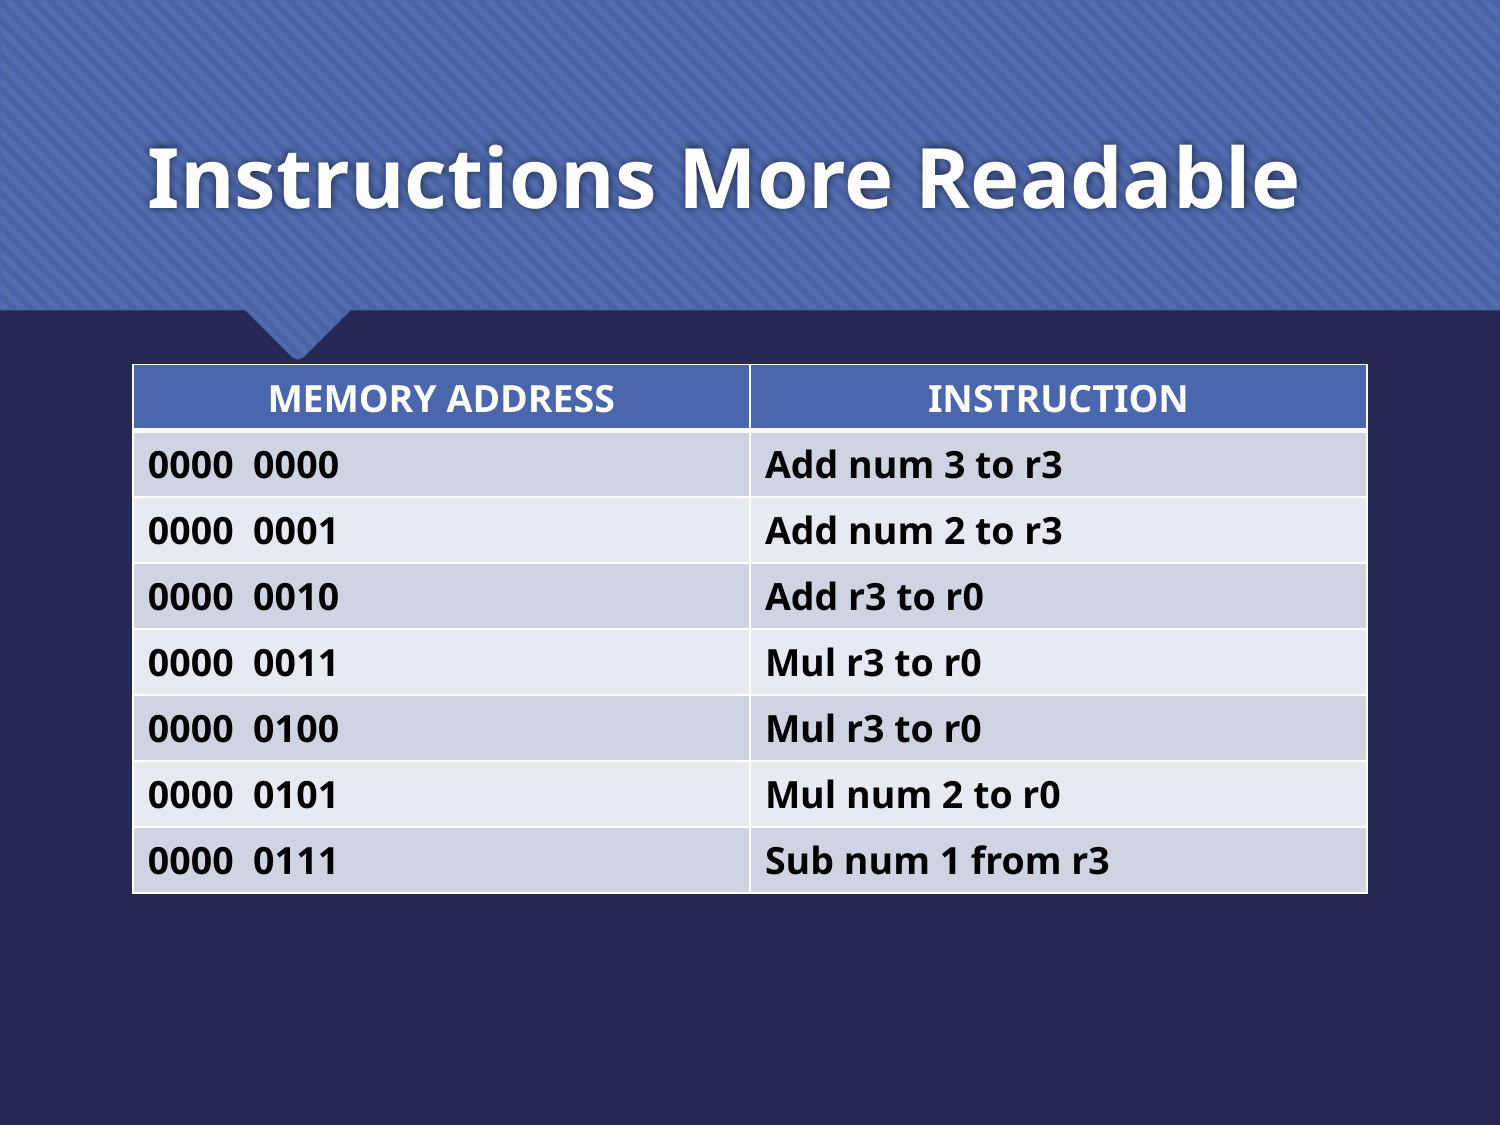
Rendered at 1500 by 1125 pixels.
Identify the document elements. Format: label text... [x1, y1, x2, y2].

table_cell Mul r3 to r0 [751, 630, 1366, 694]
table_cell 0000 0001 [134, 498, 749, 562]
table_cell Mul r3 to r0 [751, 696, 1366, 760]
table_cell 0000 0010 [134, 564, 749, 628]
table_cell Add num 3 to r3 [751, 433, 1366, 496]
table_cell 0000 0101 [134, 762, 749, 826]
table_cell Add num 2 to r3 [751, 498, 1366, 562]
table_cell Add r3 to r0 [751, 564, 1366, 628]
title Instructions More Readable [132, 73, 1368, 233]
table_cell 0000 0011 [134, 630, 749, 694]
table_cell 0000 0000 [134, 433, 749, 496]
table_cell Mul num 2 to r0 [751, 762, 1366, 826]
table_header MEMORY ADDRESS [134, 365, 749, 428]
table_header INSTRUCTION [751, 365, 1366, 428]
table_cell 0000 0100 [134, 696, 749, 760]
table_cell 0000 0111 [134, 828, 749, 892]
table_cell Sub num 1 from r3 [751, 828, 1366, 892]
